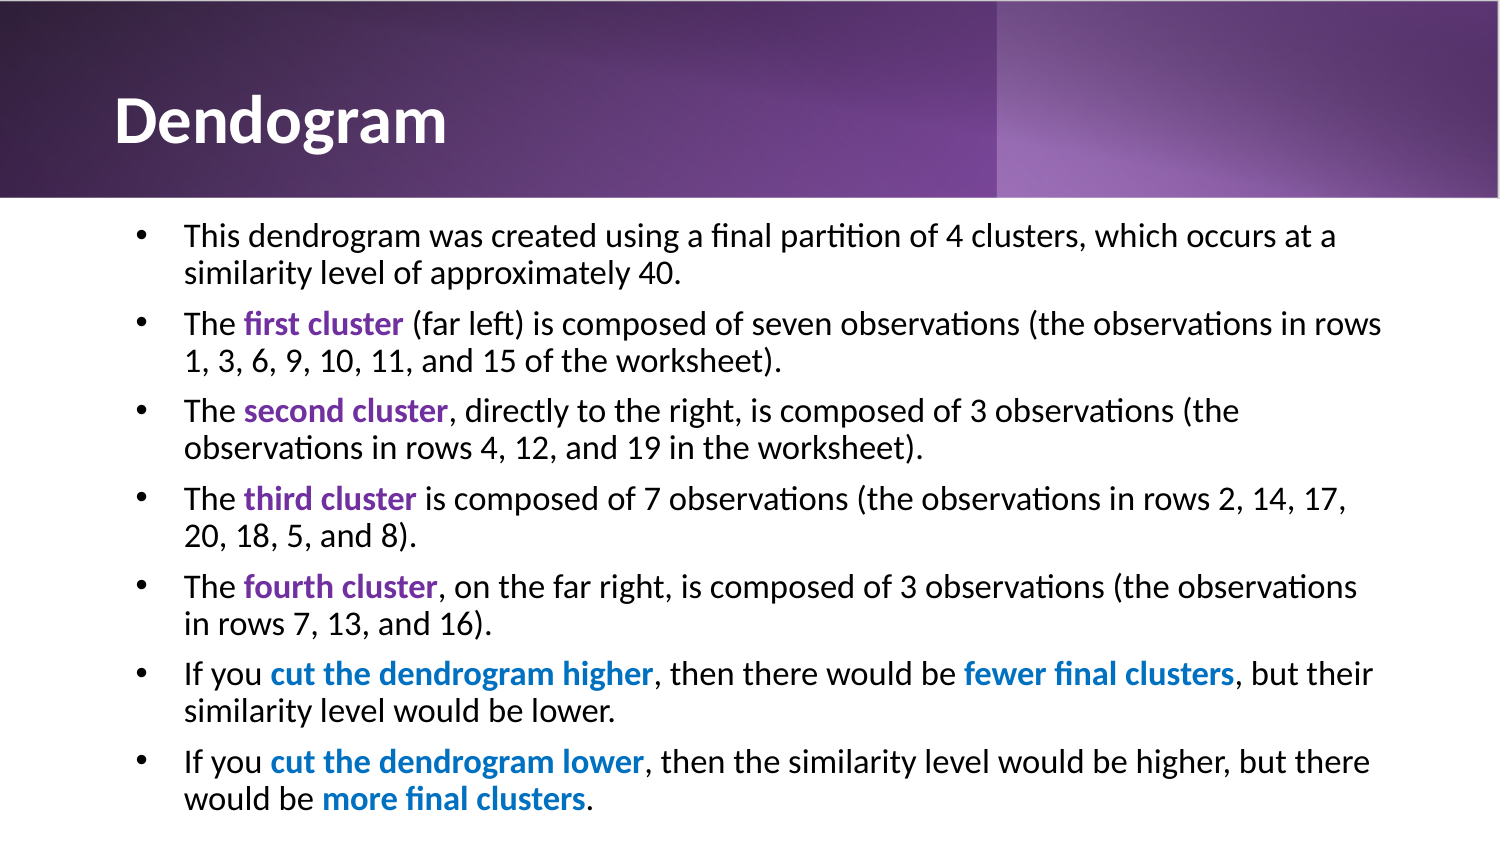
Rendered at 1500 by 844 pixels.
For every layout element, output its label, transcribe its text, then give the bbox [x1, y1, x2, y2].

picture [0, 0, 1500, 199]
list This dendrogram was created using a final partition of 4 clusters, which occurs at a similarity level of approximately 40. The first cluster (far left) is composed of seven observations (the observations in rows 1, 3, 6, 9, 10, 11, and 15 of the worksheet). The second cluster, directly to the right, is composed of 3 observations (the observations in rows 4, 12, and 19 in the worksheet). The third cluster is composed of 7 observations (the observations in rows 2, 14, 17, 20, 18, 5, and 8). The fourth cluster, on the far right, is composed of 3 observations (the observations in rows 7, 13, and 16). If you cut the dendrogram higher, then there would be fewer final clusters, but their similarity level would be lower. If you cut the dendrogram lower, then the similarity level would be higher, but there would be more final clusters. [103, 212, 1397, 830]
